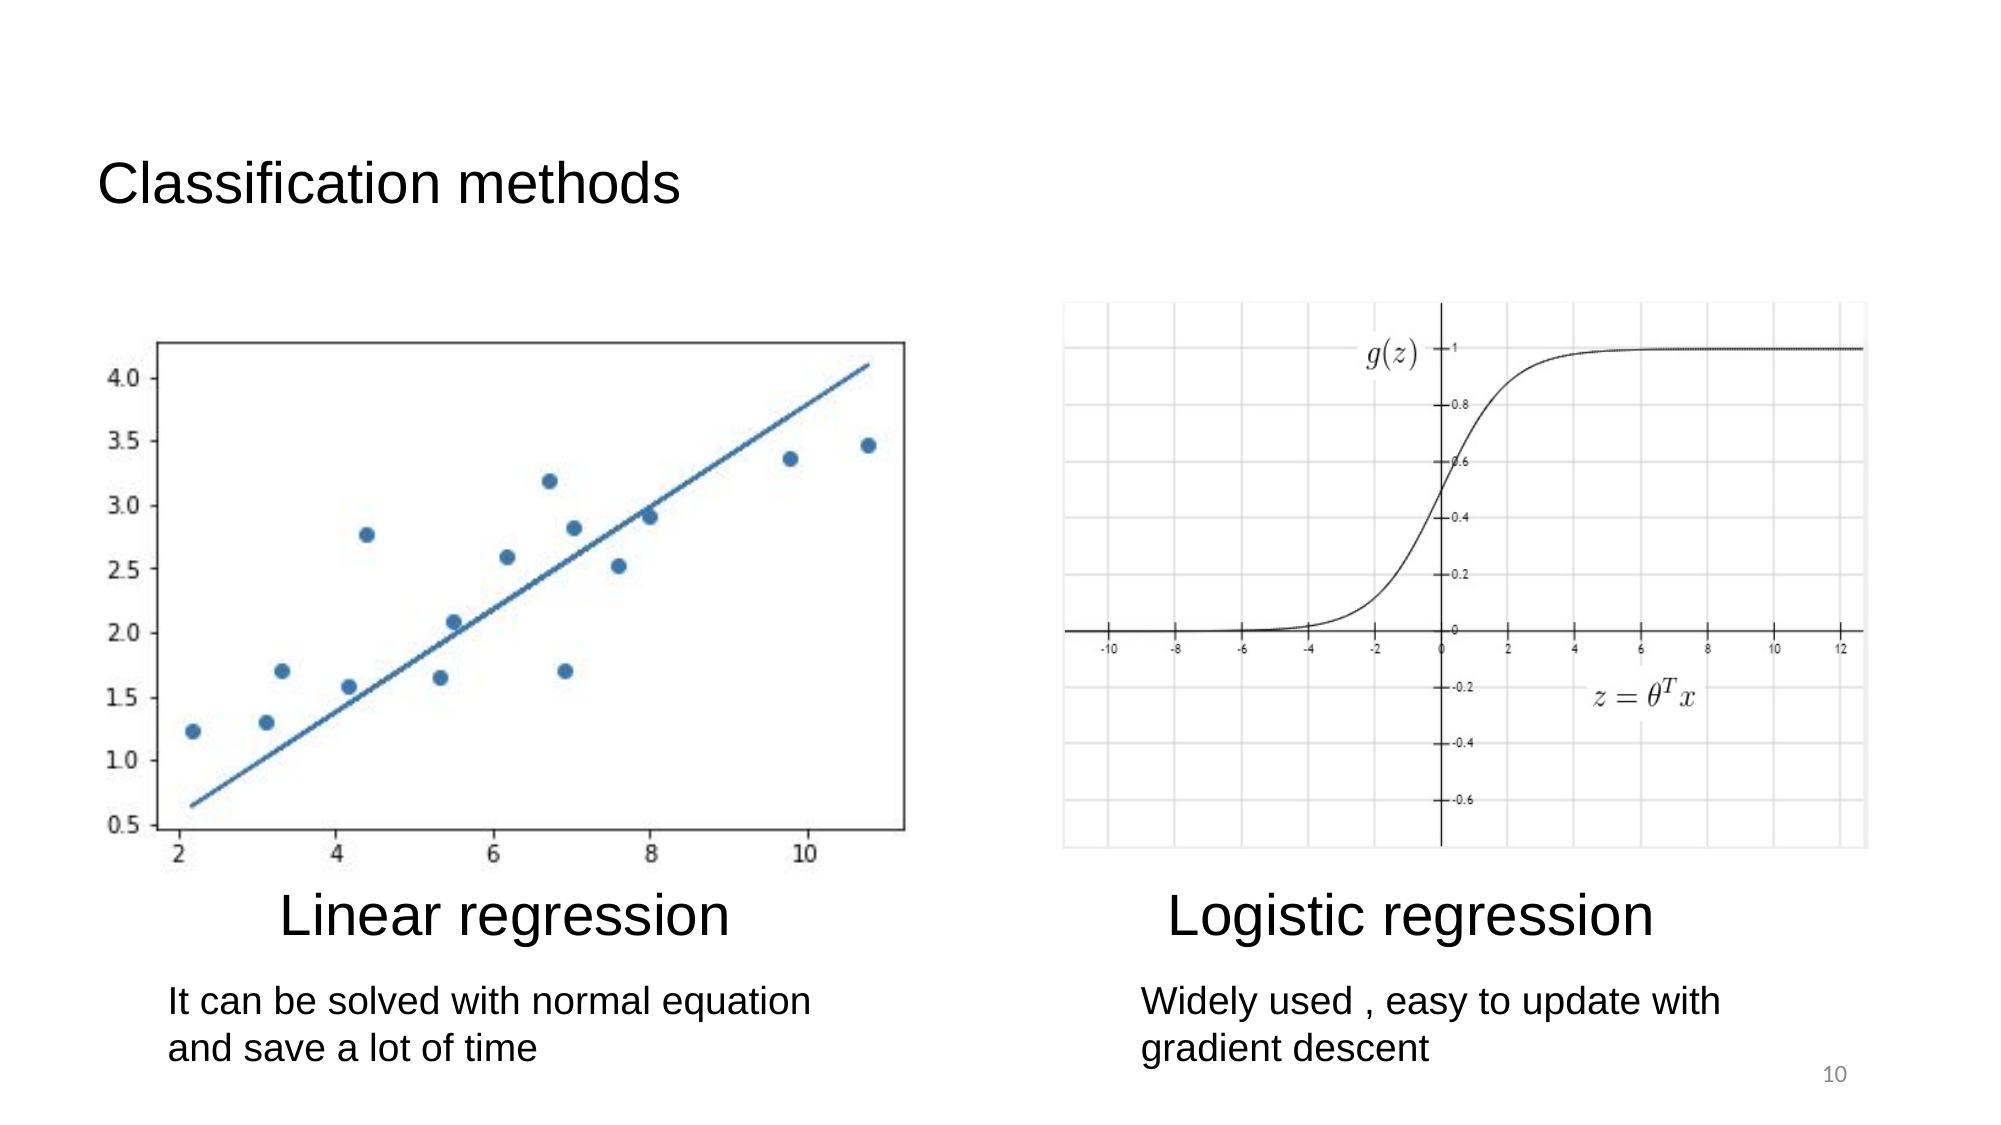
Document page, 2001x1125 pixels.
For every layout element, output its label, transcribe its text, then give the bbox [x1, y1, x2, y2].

picture [1054, 295, 1875, 859]
text_box Linear regression [272, 857, 1002, 968]
text_box It can be solved with normal equation and save a lot of time [160, 967, 890, 1079]
picture [90, 320, 926, 883]
text_box Classification methods [90, 124, 820, 236]
text_box Widely used , easy to update with gradient descent [1133, 967, 1863, 1078]
text_box Logistic regression [1160, 857, 1890, 968]
slide_number 10 [1412, 1078, 1863, 1103]
